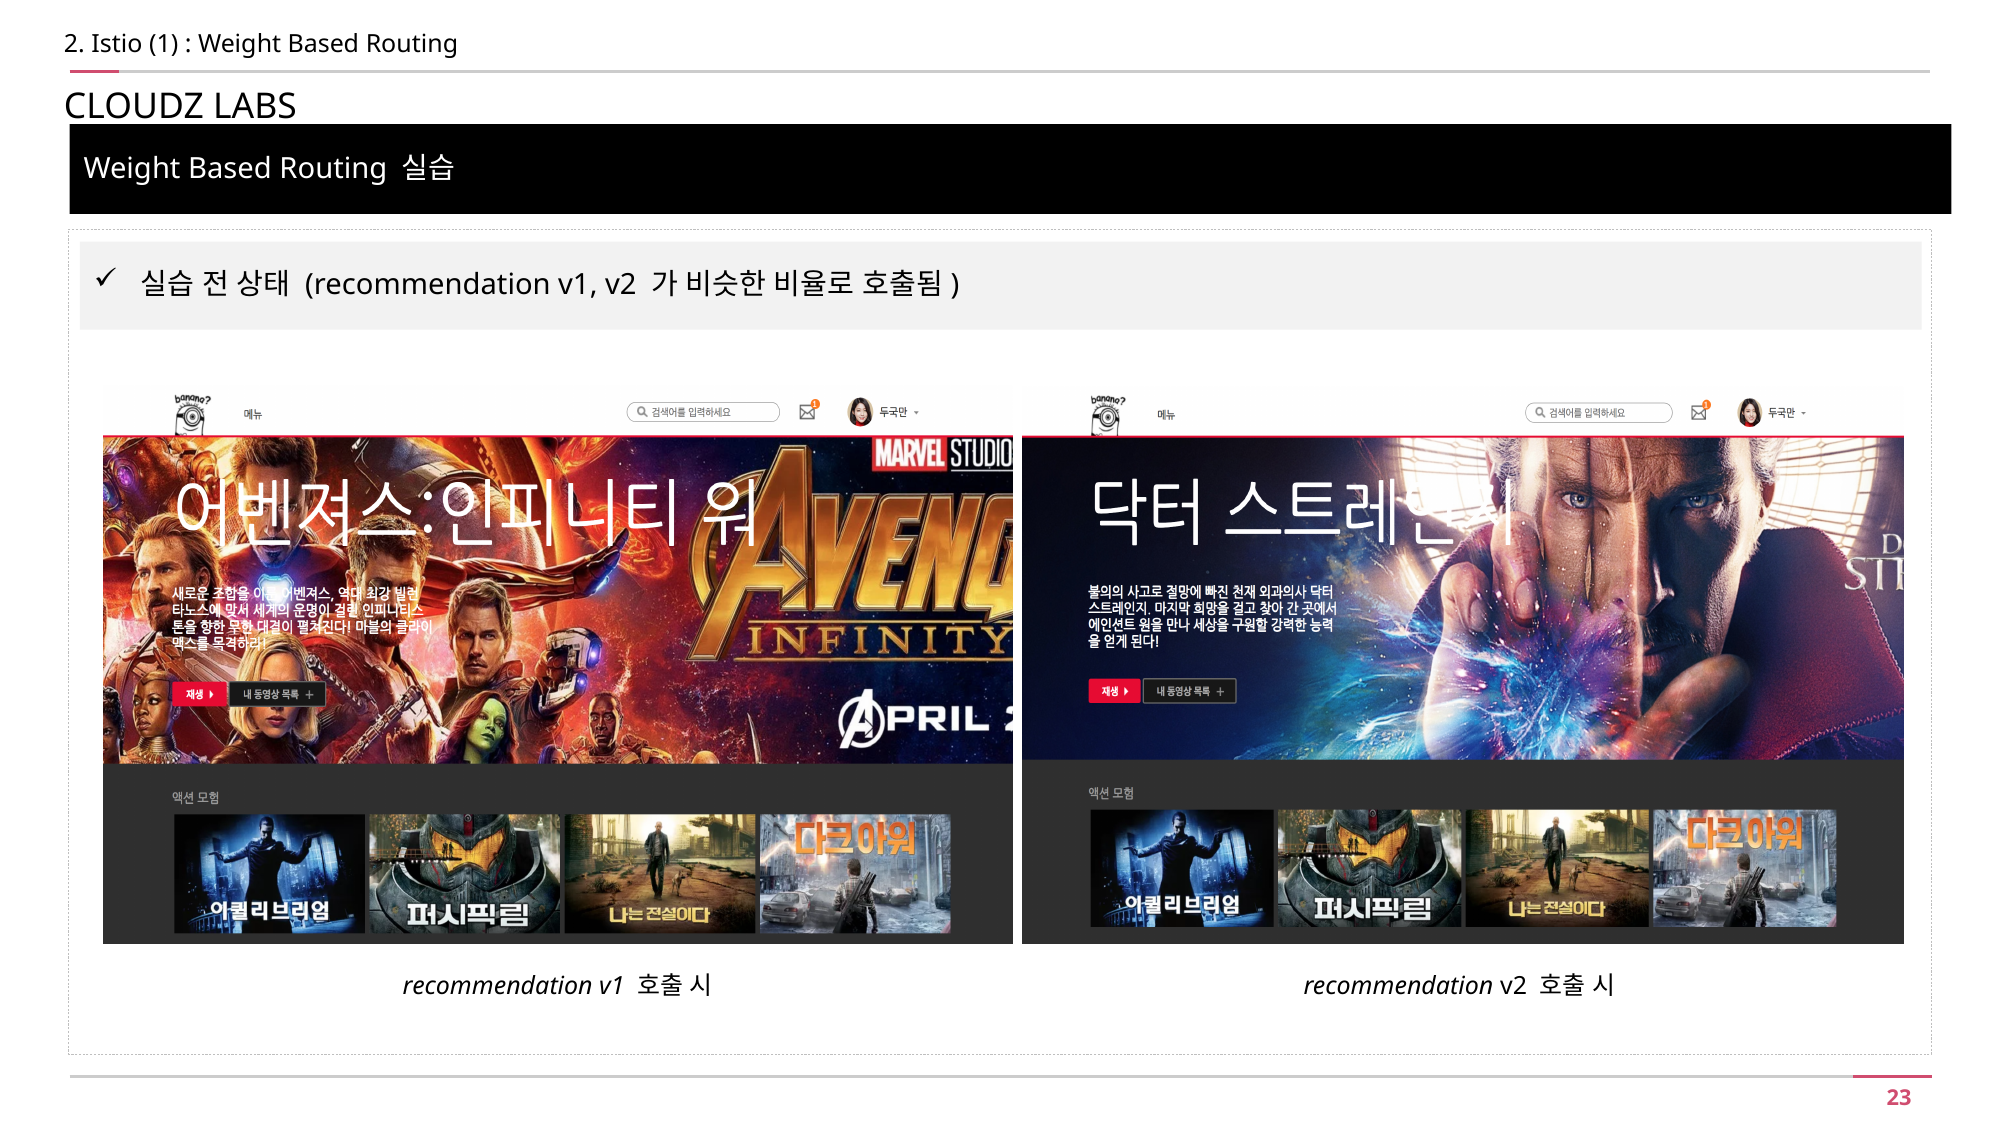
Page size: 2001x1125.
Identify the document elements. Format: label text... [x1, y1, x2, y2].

list 2. Istio (1) : Weight Based Routing [50, 30, 1153, 78]
list CLOUDZ LABS [50, 79, 1931, 144]
picture [1022, 386, 1904, 944]
text_box recommendation v1 호출 시 [387, 962, 728, 1008]
list Weight Based Routing 실습 [69, 124, 1952, 214]
text_box recommendation v2 호출 시 [1288, 962, 1637, 1008]
picture [103, 385, 1013, 944]
list 실습 전 상태 (recommendation v1, v2 가 비슷한 비율로 호출됨) [79, 241, 1922, 330]
